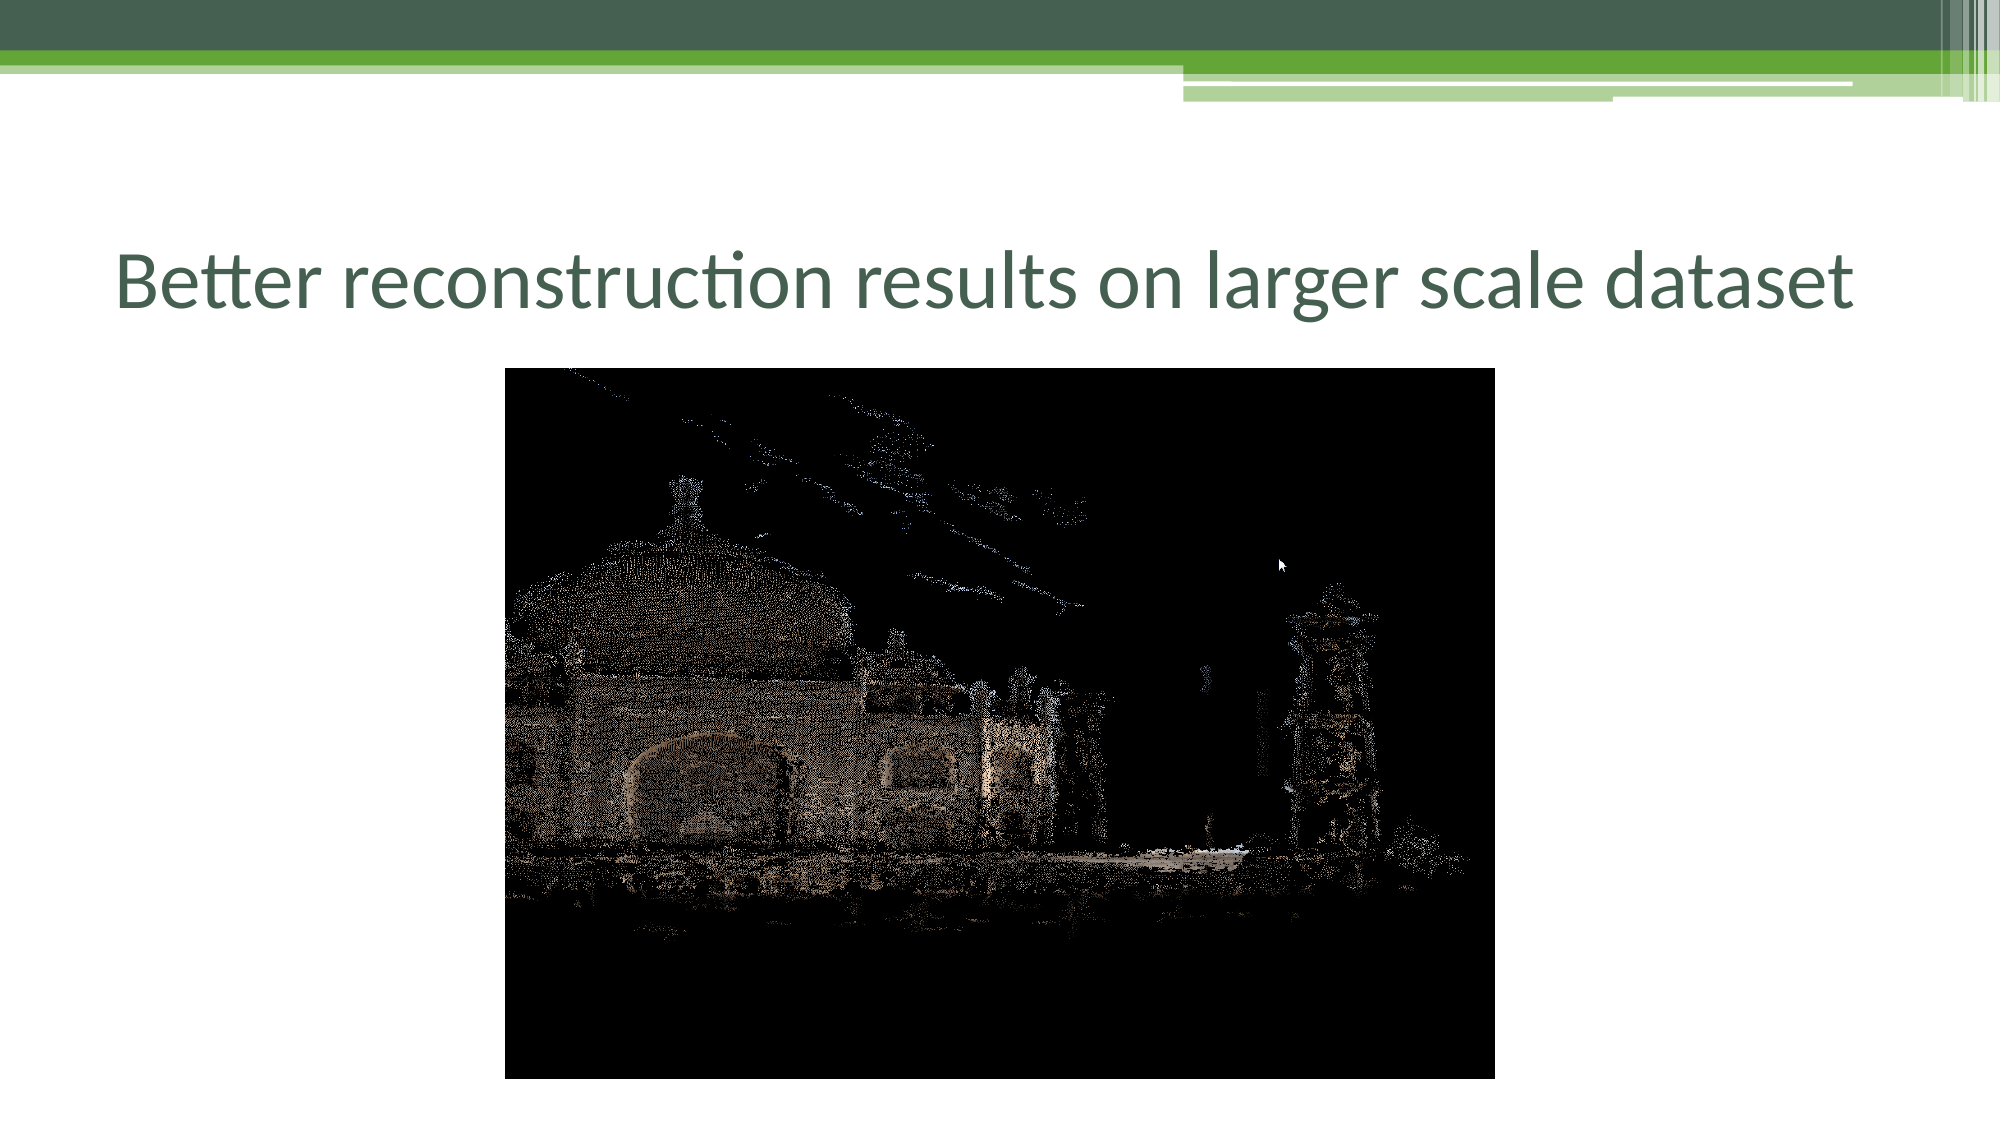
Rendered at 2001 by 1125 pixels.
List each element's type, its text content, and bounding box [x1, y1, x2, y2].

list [505, 368, 1495, 1079]
title Better reconstruction results on larger scale dataset [99, 187, 1900, 363]
